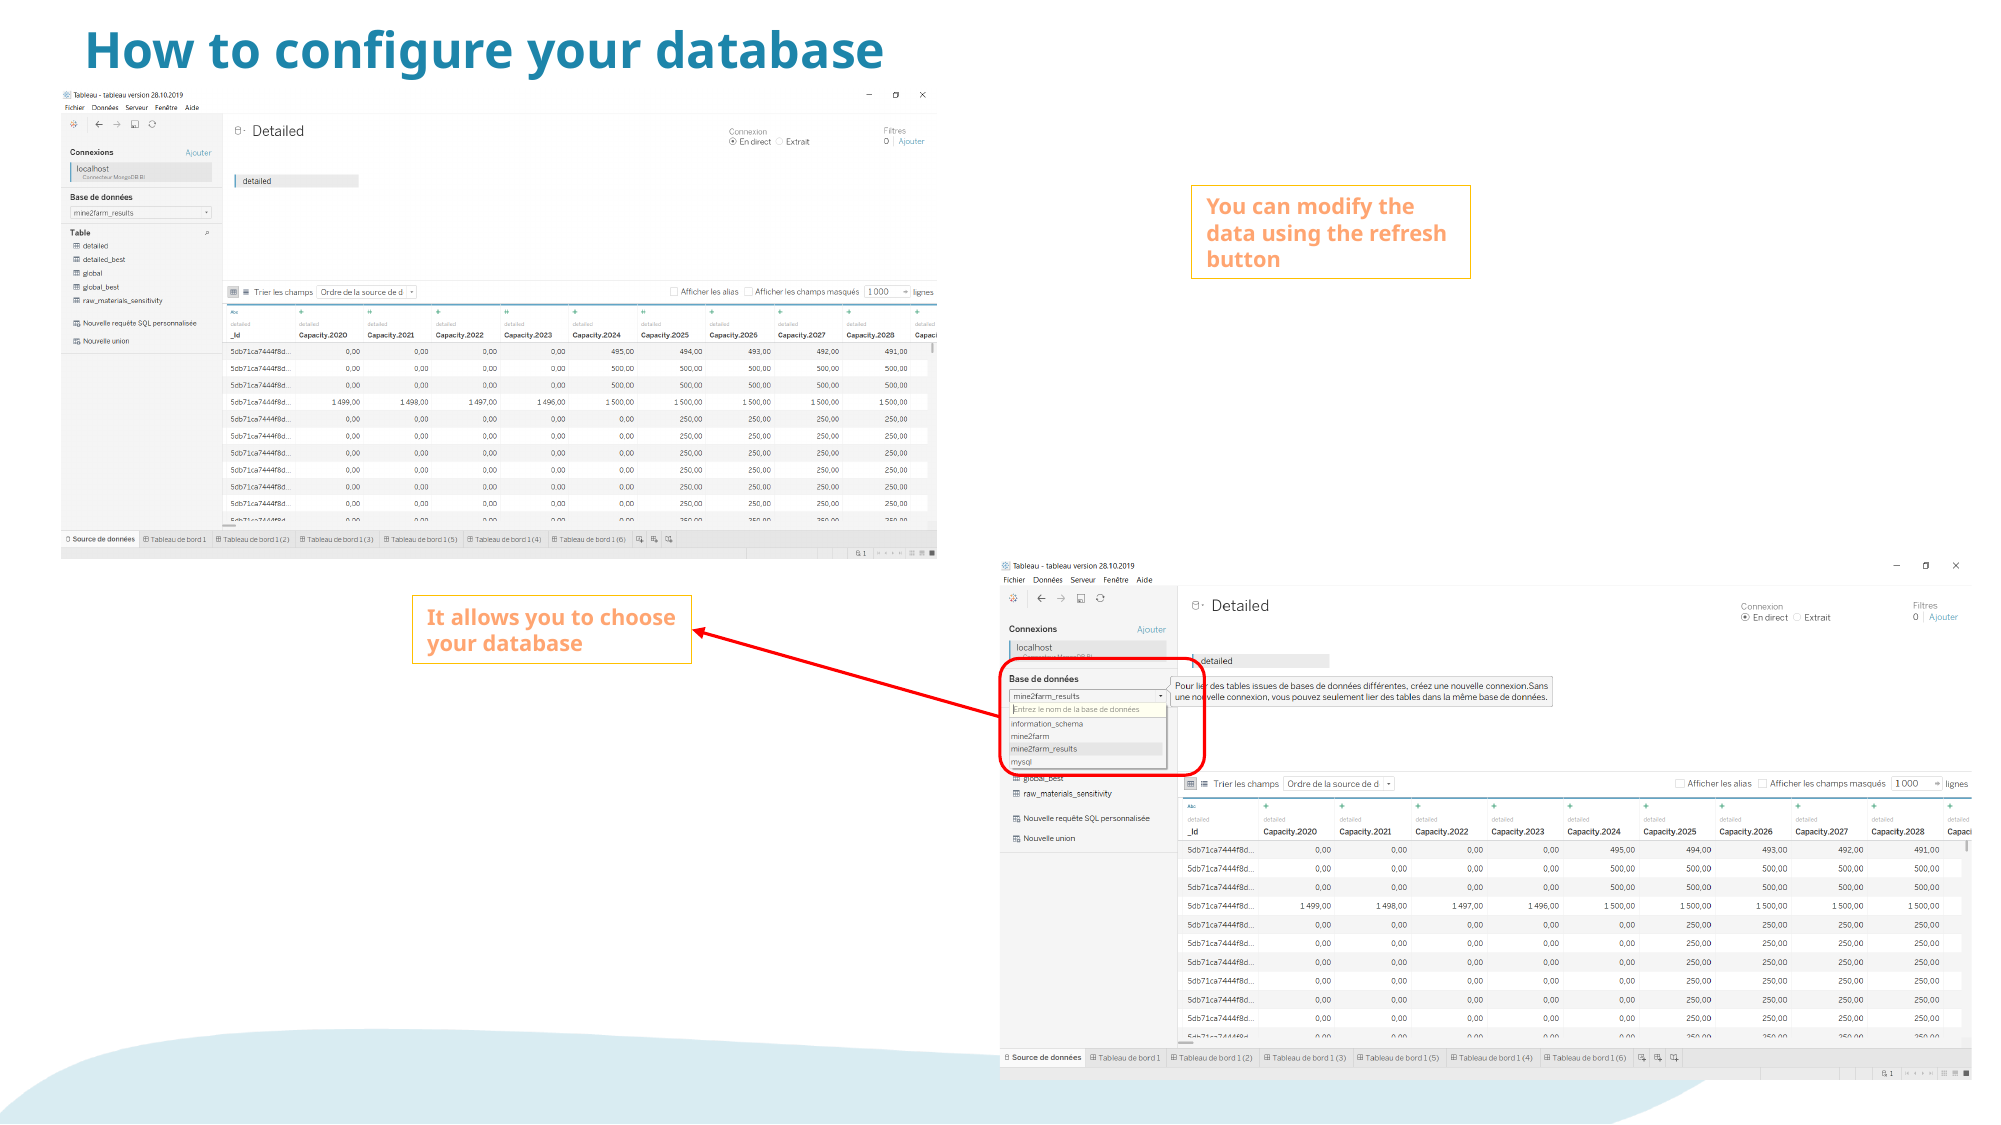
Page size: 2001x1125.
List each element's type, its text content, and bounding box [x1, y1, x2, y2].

picture [0, 558, 1972, 1124]
text_box How to configure your database [70, 11, 901, 86]
text_box You can modify the data using the refresh button [1191, 185, 1471, 279]
picture [61, 88, 937, 559]
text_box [691, 643, 1000, 717]
text_box It allows you to choose your database [412, 595, 692, 664]
